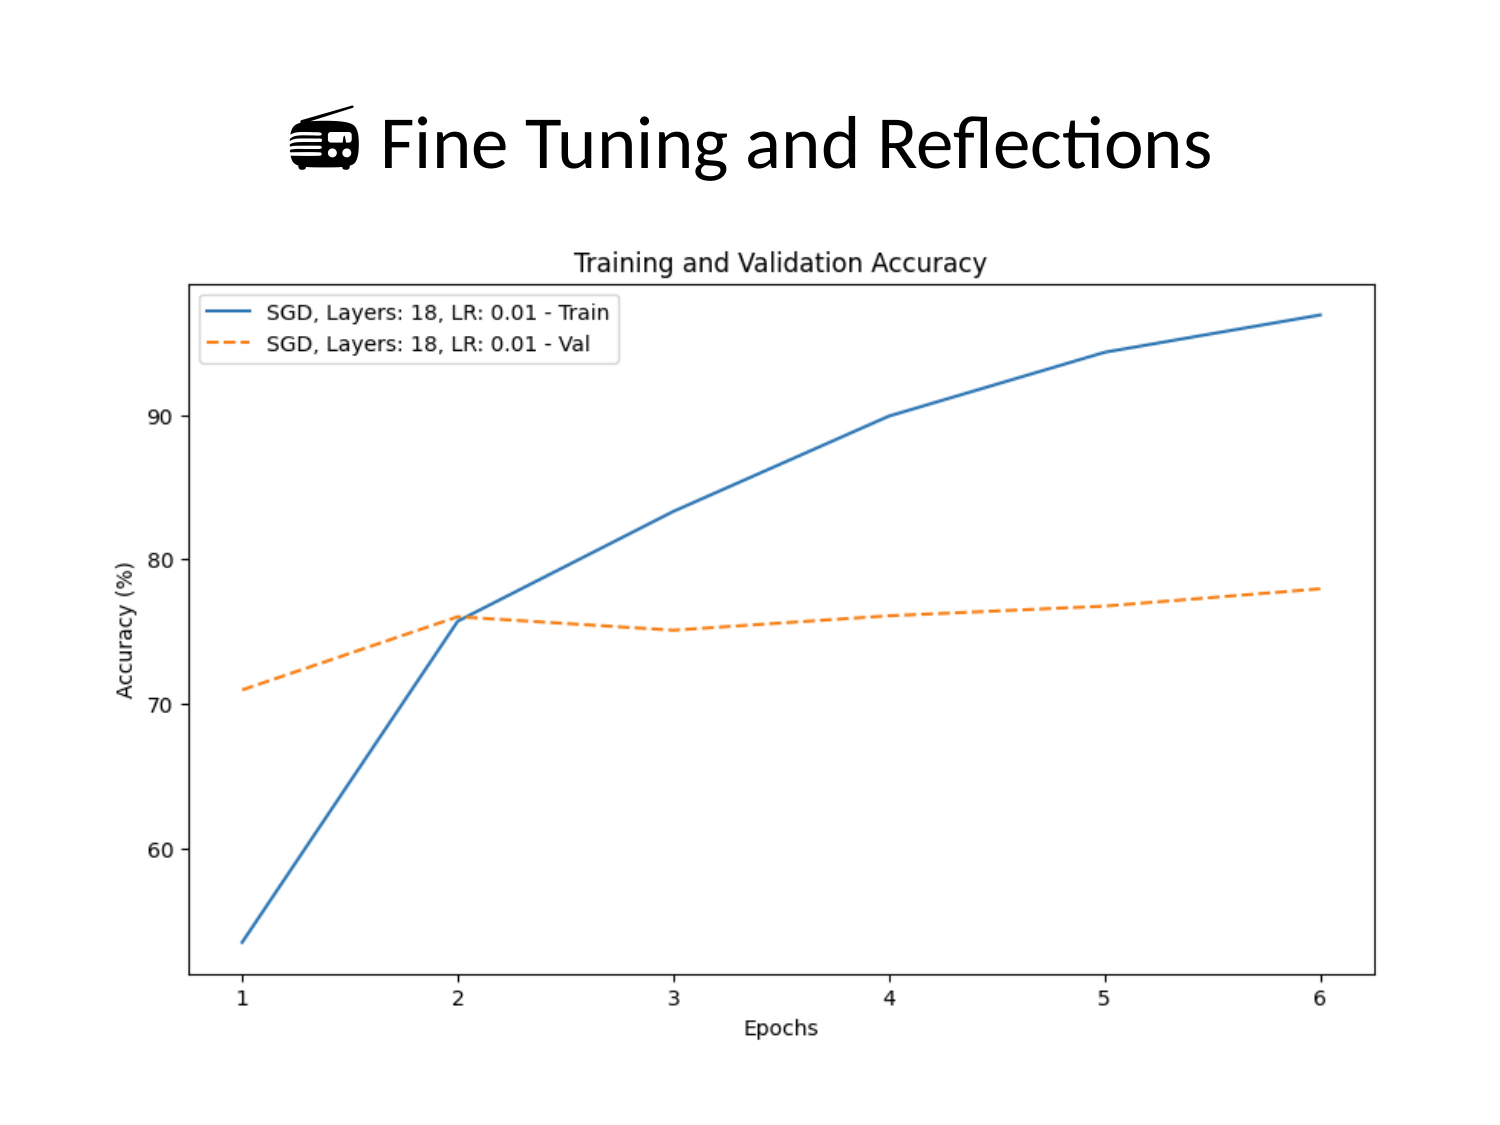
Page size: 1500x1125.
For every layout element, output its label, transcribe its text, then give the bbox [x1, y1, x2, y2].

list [103, 232, 1426, 1058]
title 📻 Fine Tuning and Reflections [75, 45, 1425, 233]
